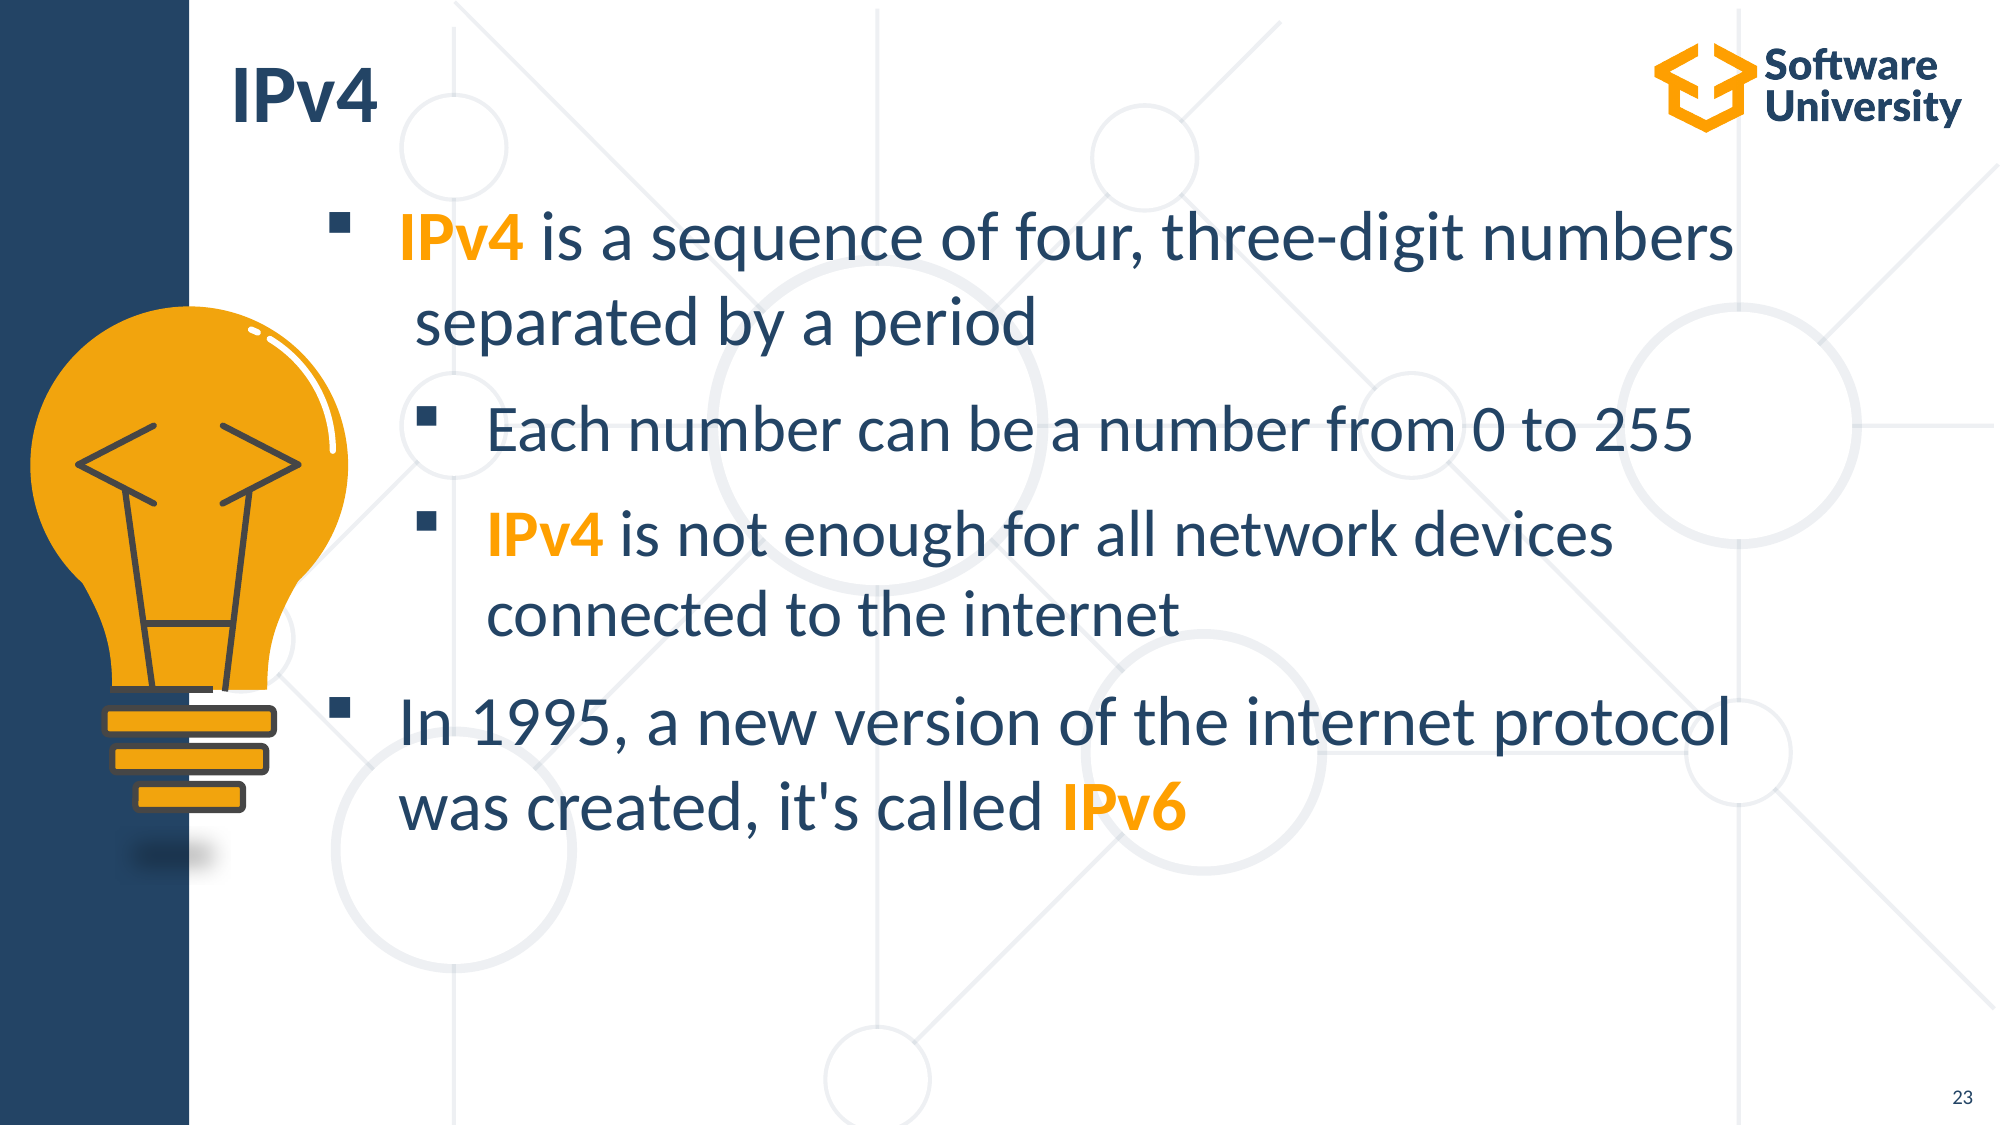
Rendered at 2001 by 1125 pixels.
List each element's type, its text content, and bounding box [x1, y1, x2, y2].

list IPv4 is a sequence of four, three-digit numbers separated by a period Each number can be a number from 0 to 255 IPv4 is not enough for all network devices connected to the internet In 1995, a new version of the internet protocol was created, it's called IPv6 [306, 183, 1968, 1094]
title IPv4 [212, 16, 1628, 162]
picture [1641, 31, 1973, 145]
slide_number 23 [1927, 1067, 1989, 1117]
